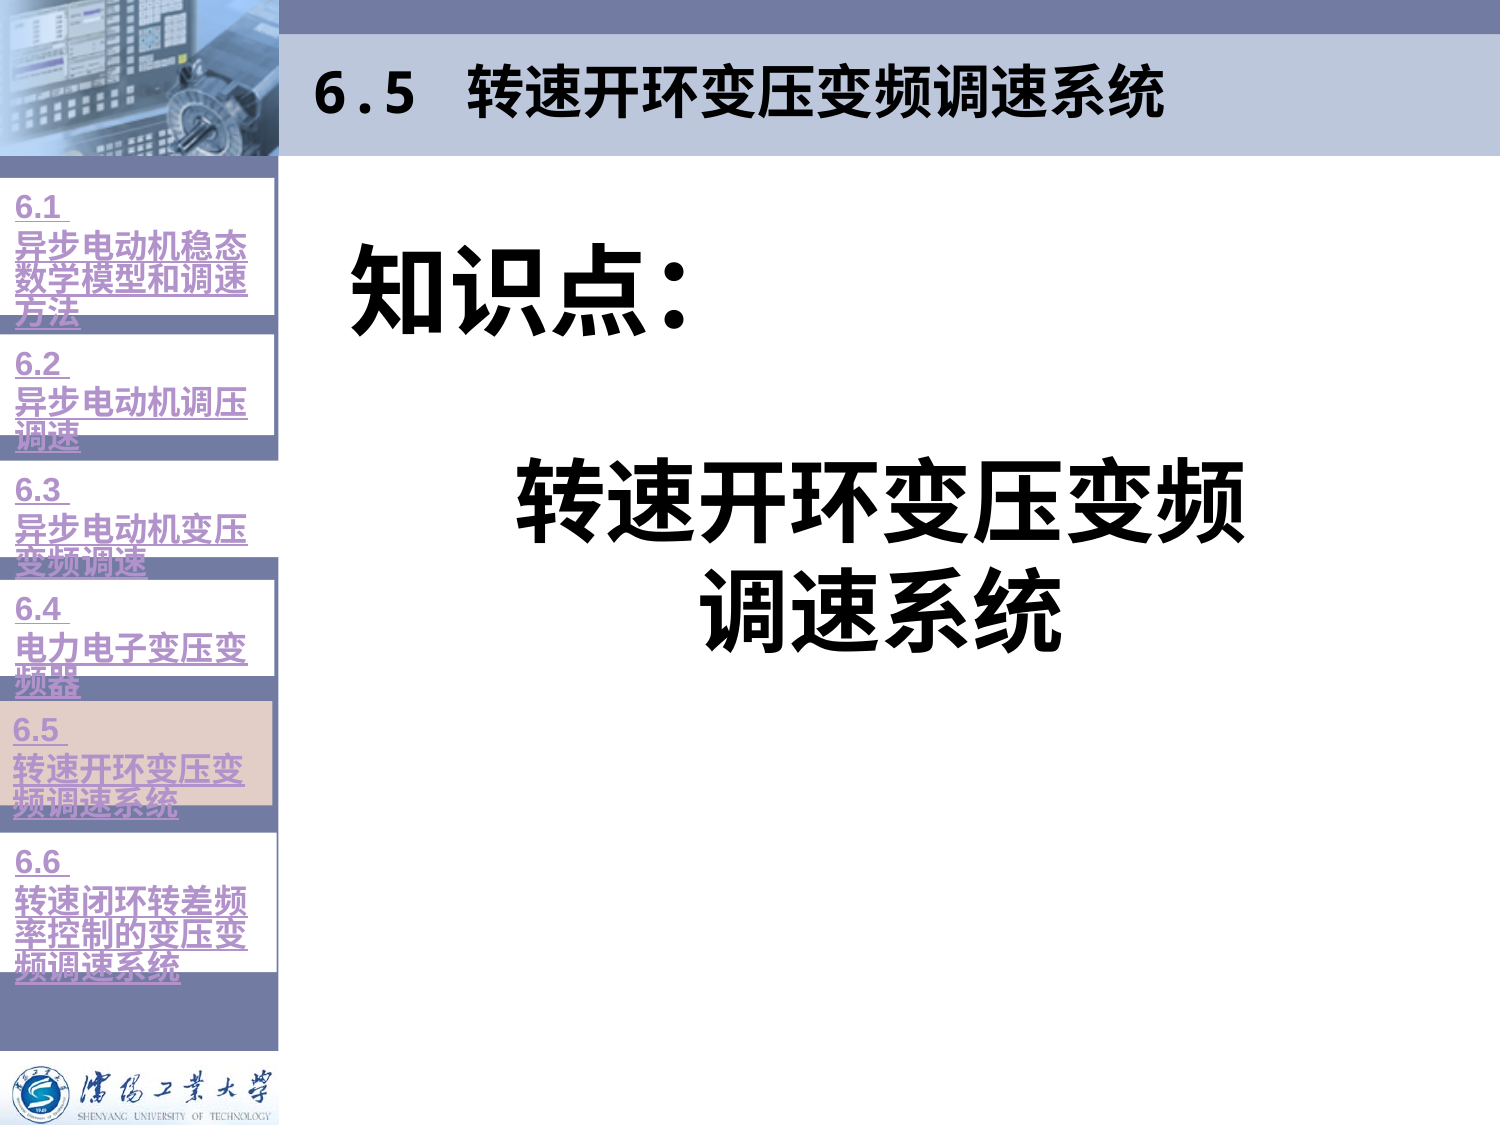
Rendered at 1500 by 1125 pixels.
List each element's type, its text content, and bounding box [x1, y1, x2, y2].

text_box 6.4 电力电子变压变频器 [0, 579, 275, 676]
text_box 6.3 异步电动机变压变频调速 [0, 460, 279, 558]
text_box 6.2 异步电动机调压调速 [0, 334, 275, 436]
title 6.5 转速开环变压变频调速系统 [312, 33, 1212, 156]
picture [0, 0, 279, 156]
text_box 6.1 异步电动机稳态数学模型和调速方法 [0, 177, 275, 315]
text_box 6.6 转速闭环转差频率控制的变压变频调速系统 [0, 832, 277, 973]
list 转速开环变压变频调速系统 [474, 443, 1303, 753]
picture [0, 1051, 279, 1125]
text_box 6.5 转速开环变压变频调速系统 [0, 701, 273, 806]
text_box 知识点： [349, 238, 1011, 354]
